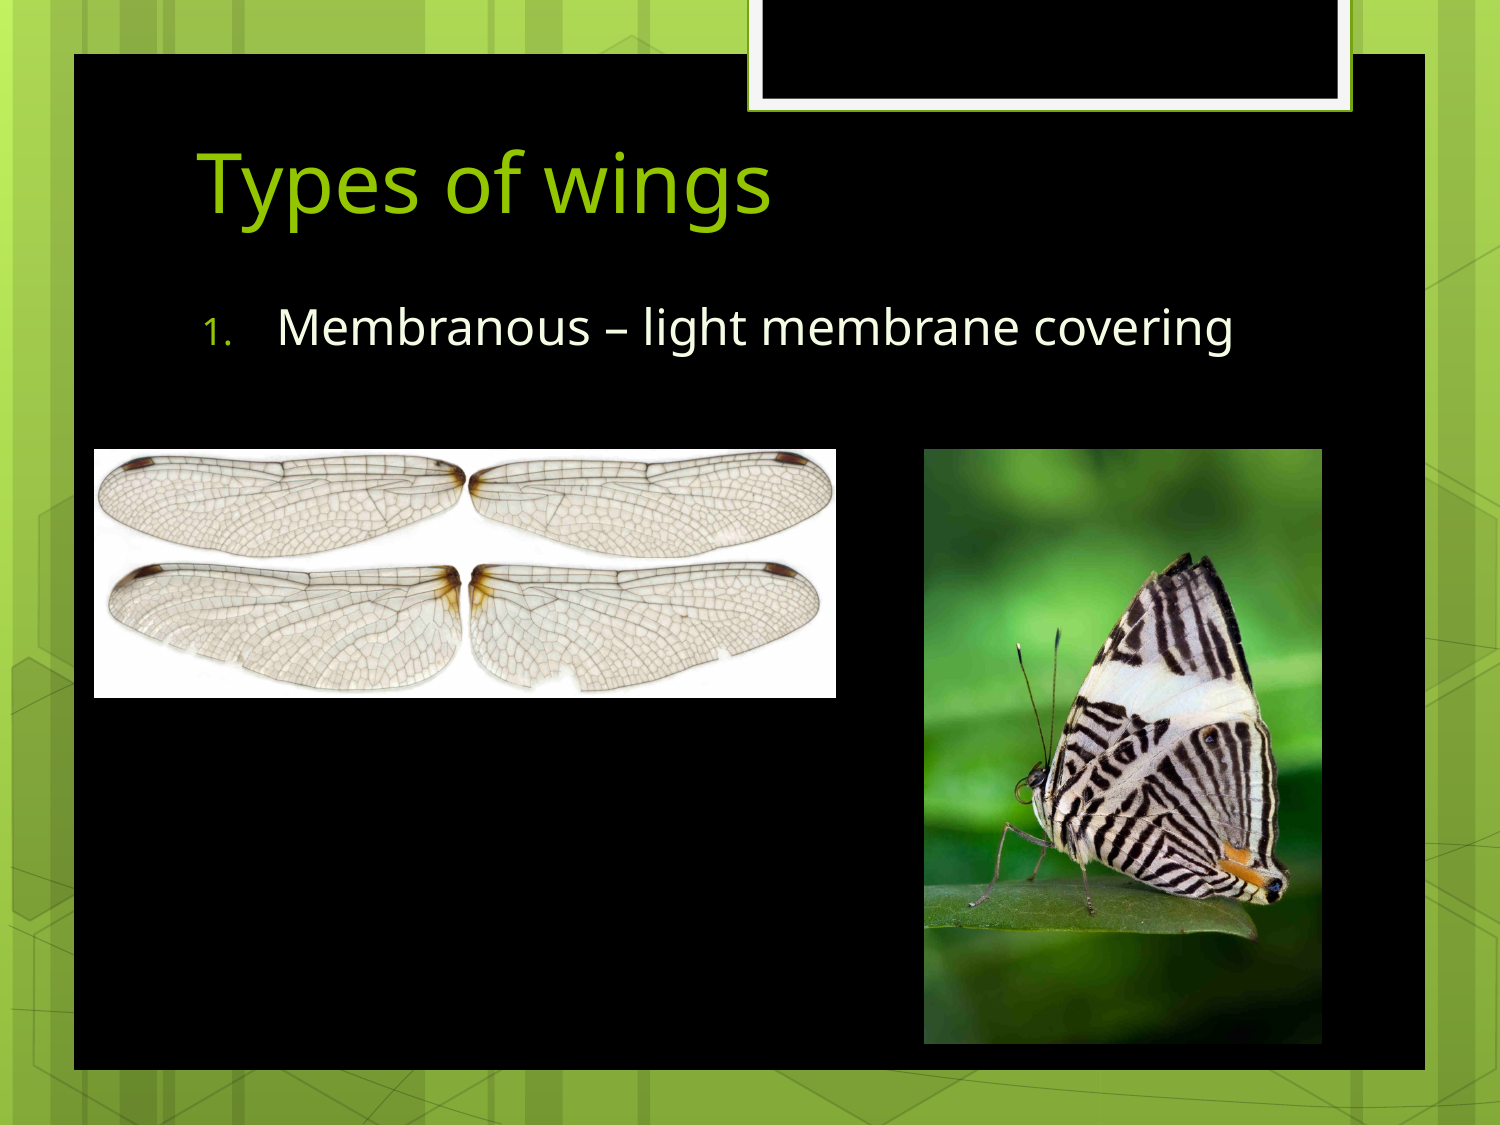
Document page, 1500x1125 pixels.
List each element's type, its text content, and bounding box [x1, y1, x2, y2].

list Membranous – light membrane covering [174, 287, 1287, 864]
picture [93, 449, 836, 699]
title Types of wings [181, 50, 1334, 238]
picture [924, 449, 1322, 1044]
